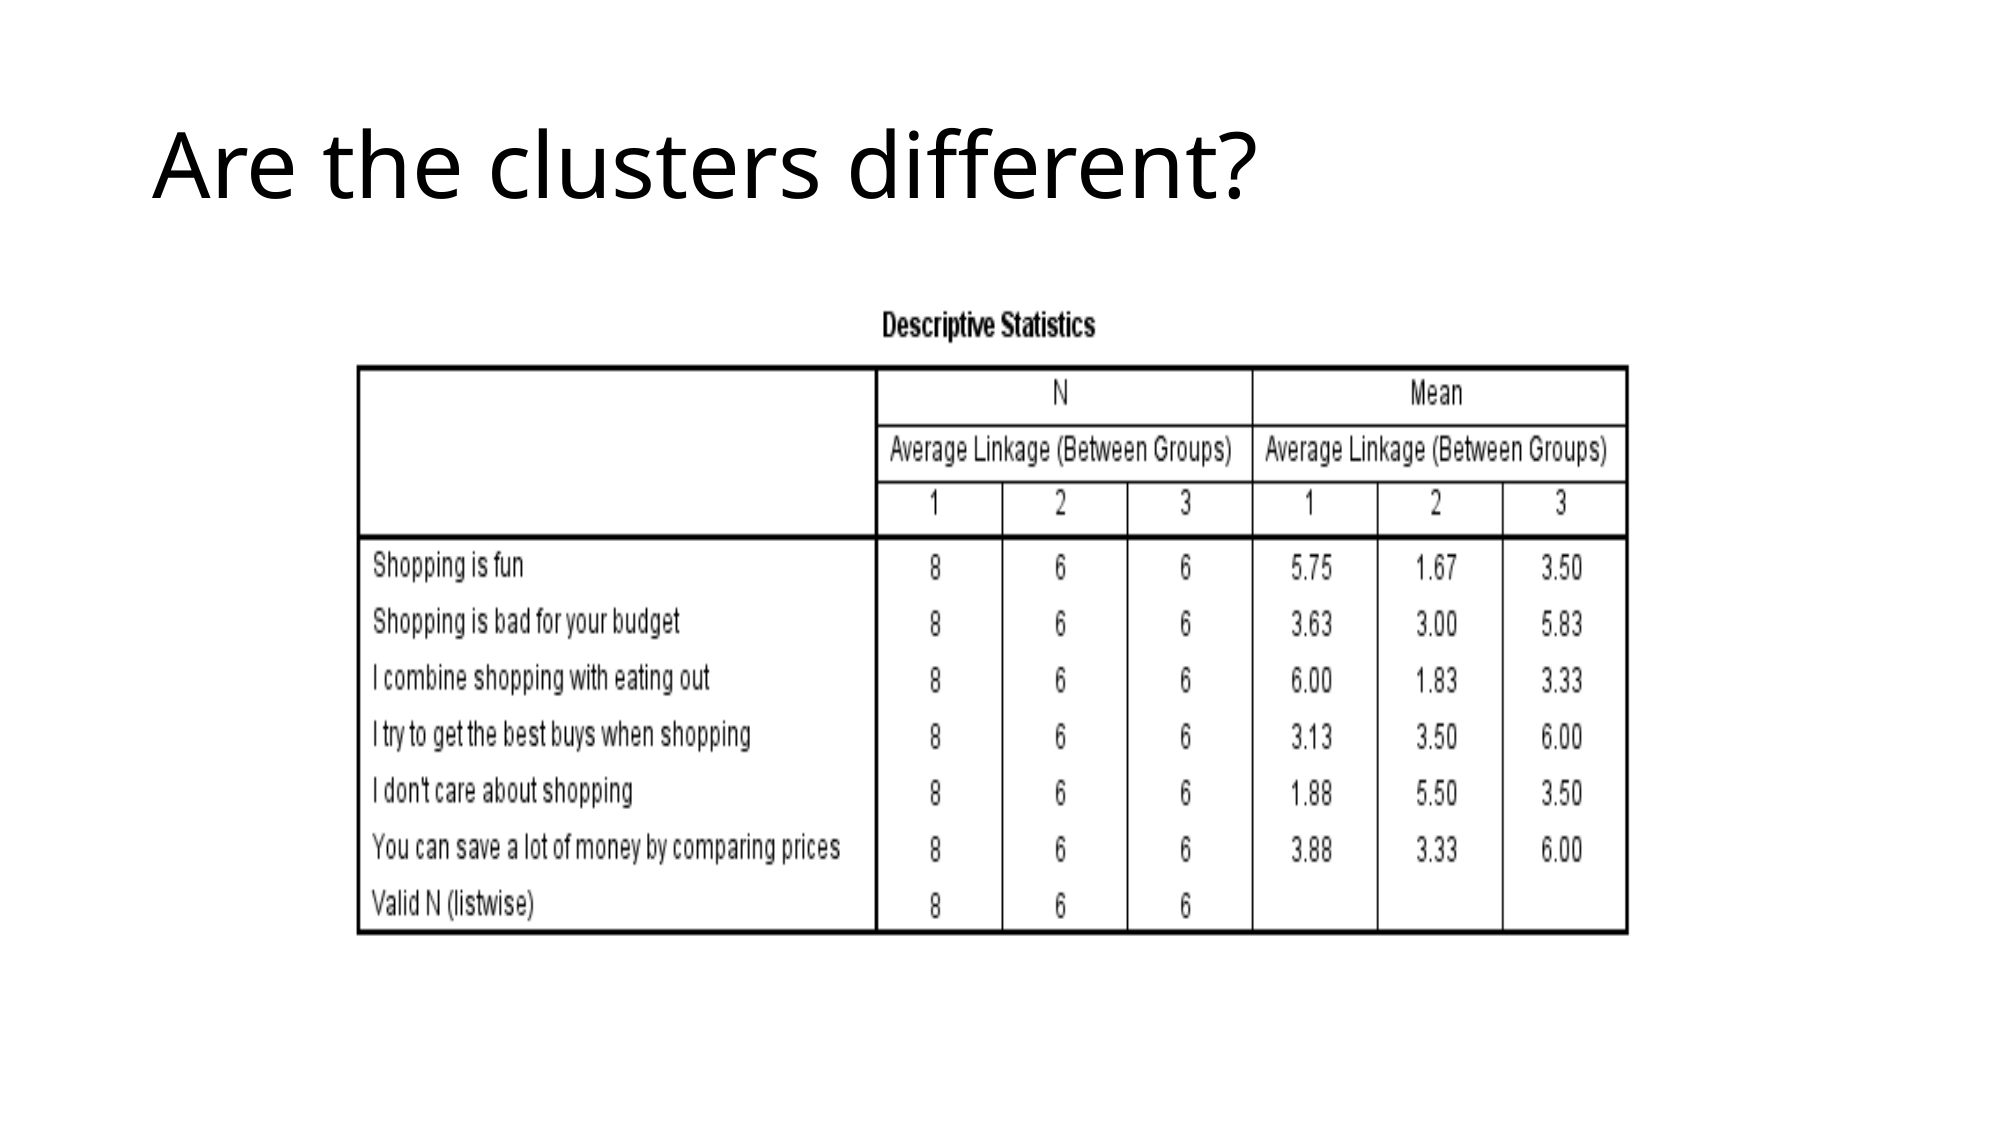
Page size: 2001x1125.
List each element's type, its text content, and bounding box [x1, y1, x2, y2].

title Are the clusters different? [137, 59, 1863, 278]
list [349, 287, 1638, 950]
